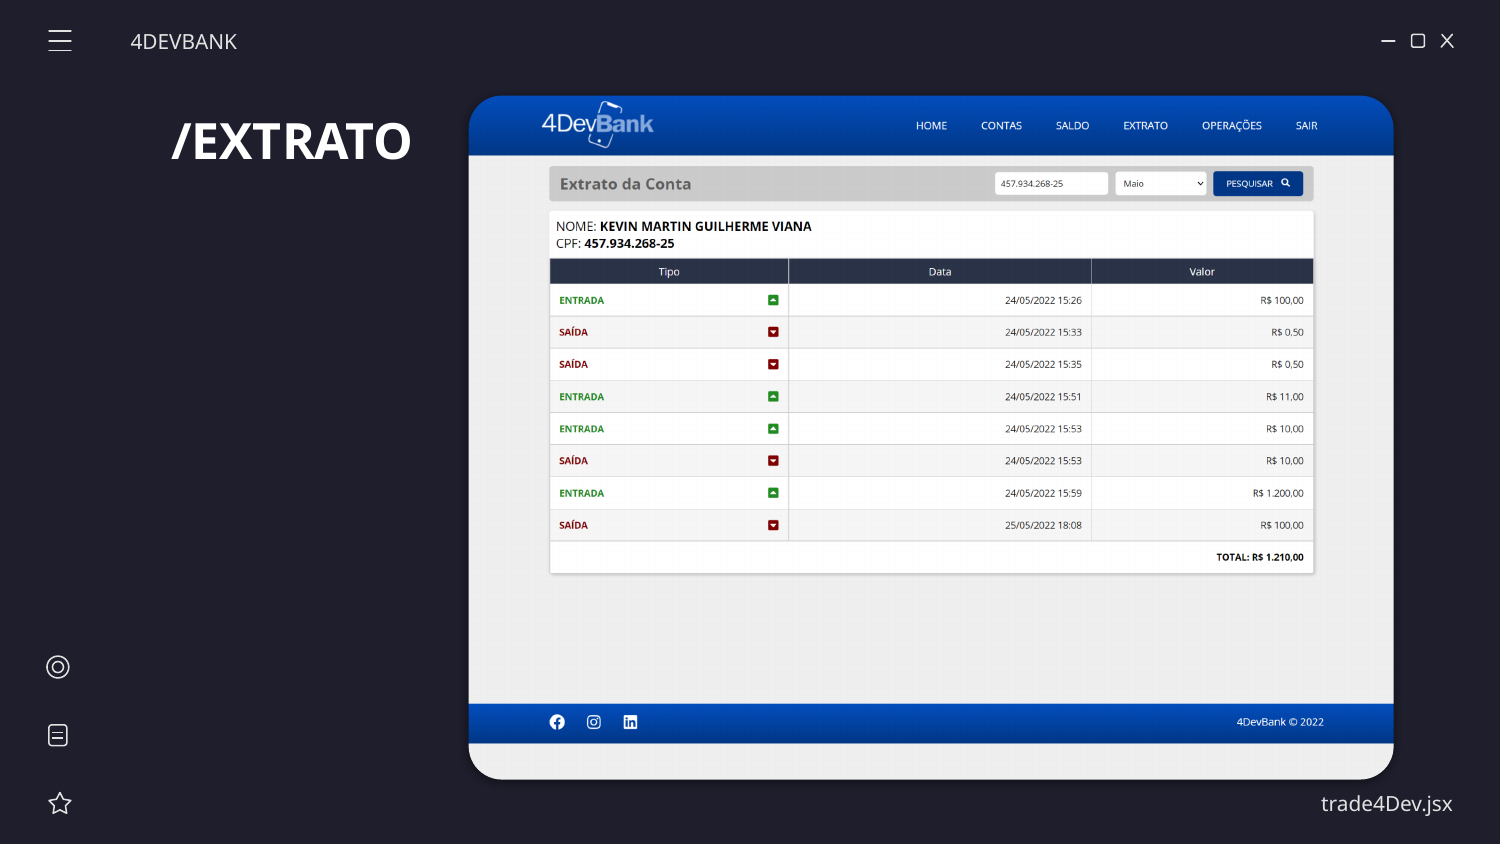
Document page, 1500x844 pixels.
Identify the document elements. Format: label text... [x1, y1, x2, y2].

text_box 4DEVBANK [130, 17, 306, 64]
title /EXTRATO [156, 94, 467, 189]
picture [468, 95, 1394, 780]
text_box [48, 30, 72, 51]
text_box [46, 27, 74, 32]
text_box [46, 655, 72, 814]
text_box trade4Dev.jsx [1278, 780, 1453, 826]
